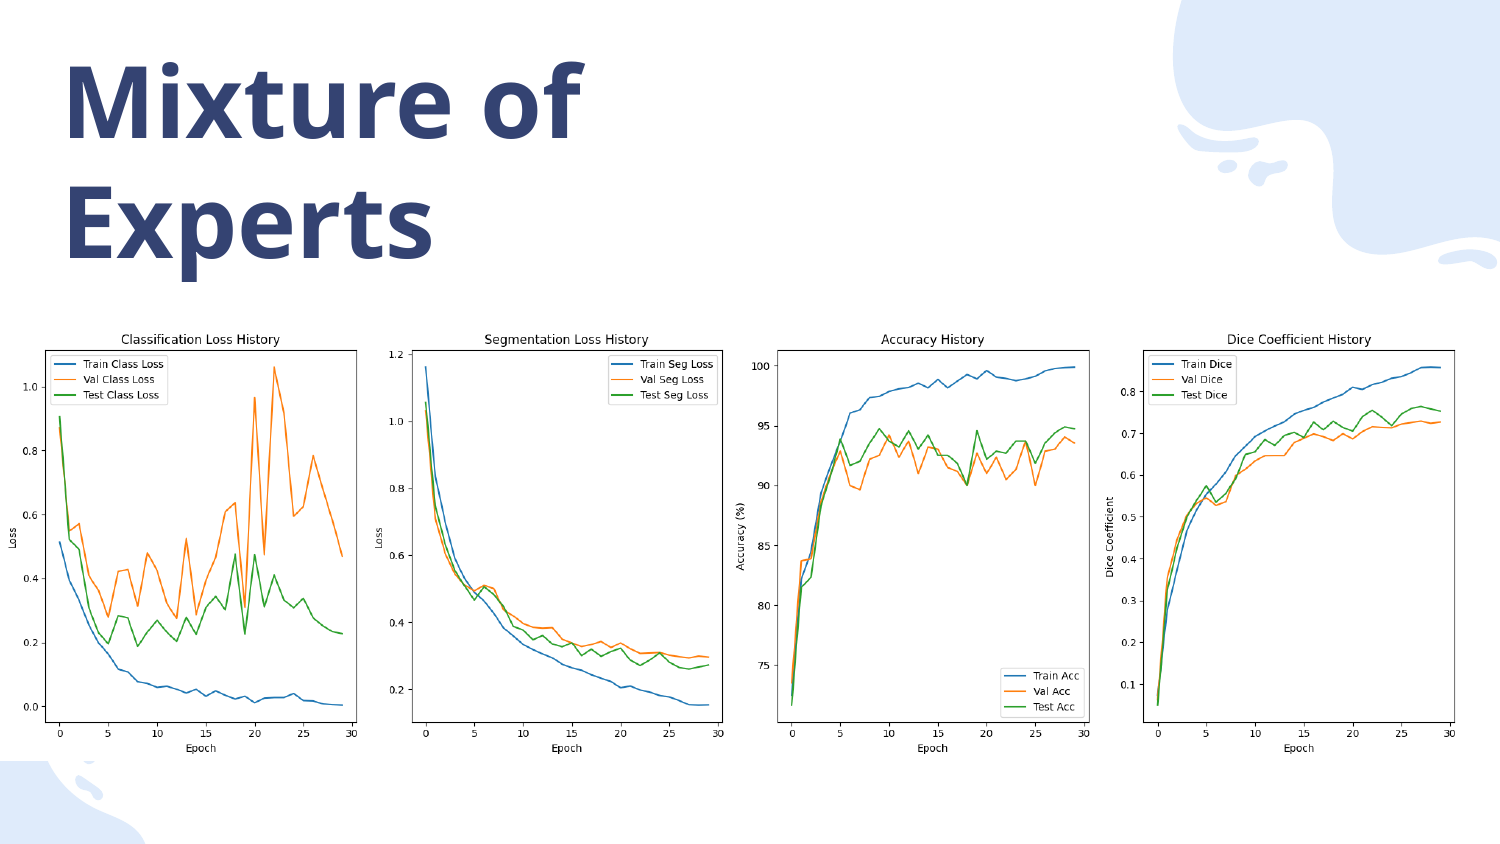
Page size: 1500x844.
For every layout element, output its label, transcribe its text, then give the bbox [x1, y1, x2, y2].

text_box Mixture of Experts [46, 23, 985, 212]
picture [0, 325, 1464, 761]
